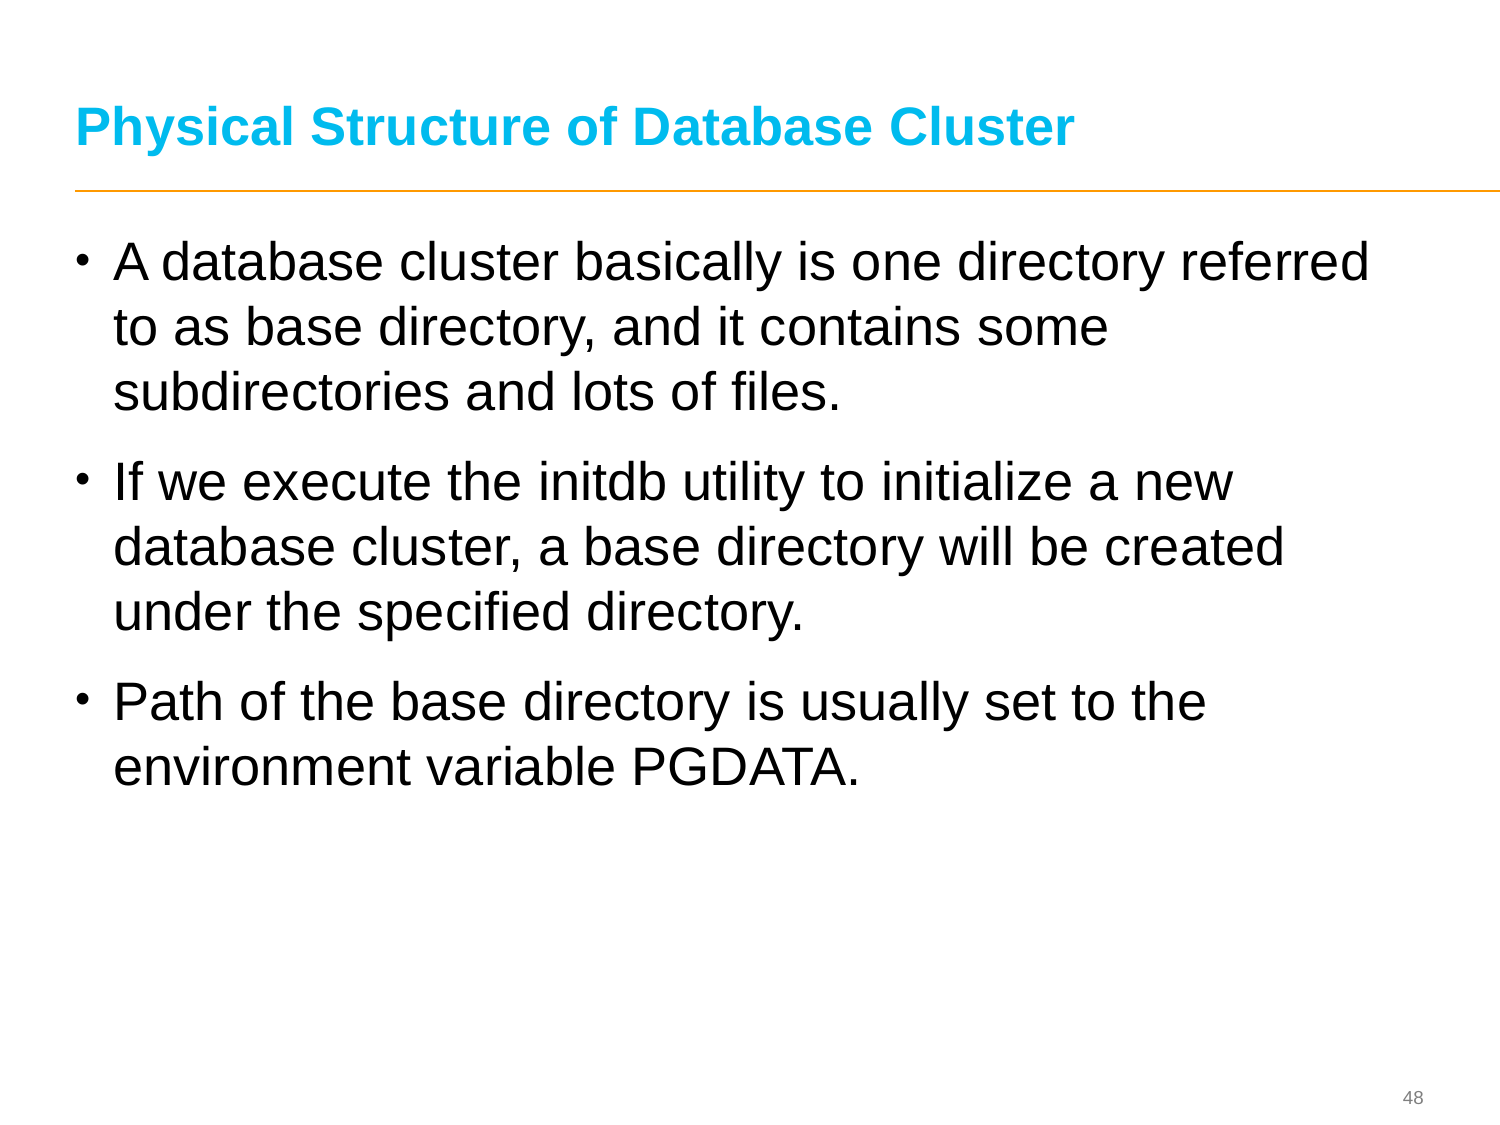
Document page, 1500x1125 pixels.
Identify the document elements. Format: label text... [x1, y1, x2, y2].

title Physical Structure of Database Cluster [75, 27, 1422, 157]
list A database cluster basically is one directory referred to as base directory, and it contains some subdirectories and lots of files. If we execute the initdb utility to initialize a new database cluster, a base directory will be created under the specified directory. Path of the base directory is usually set to the environment variable PGDATA. [75, 226, 1425, 1018]
